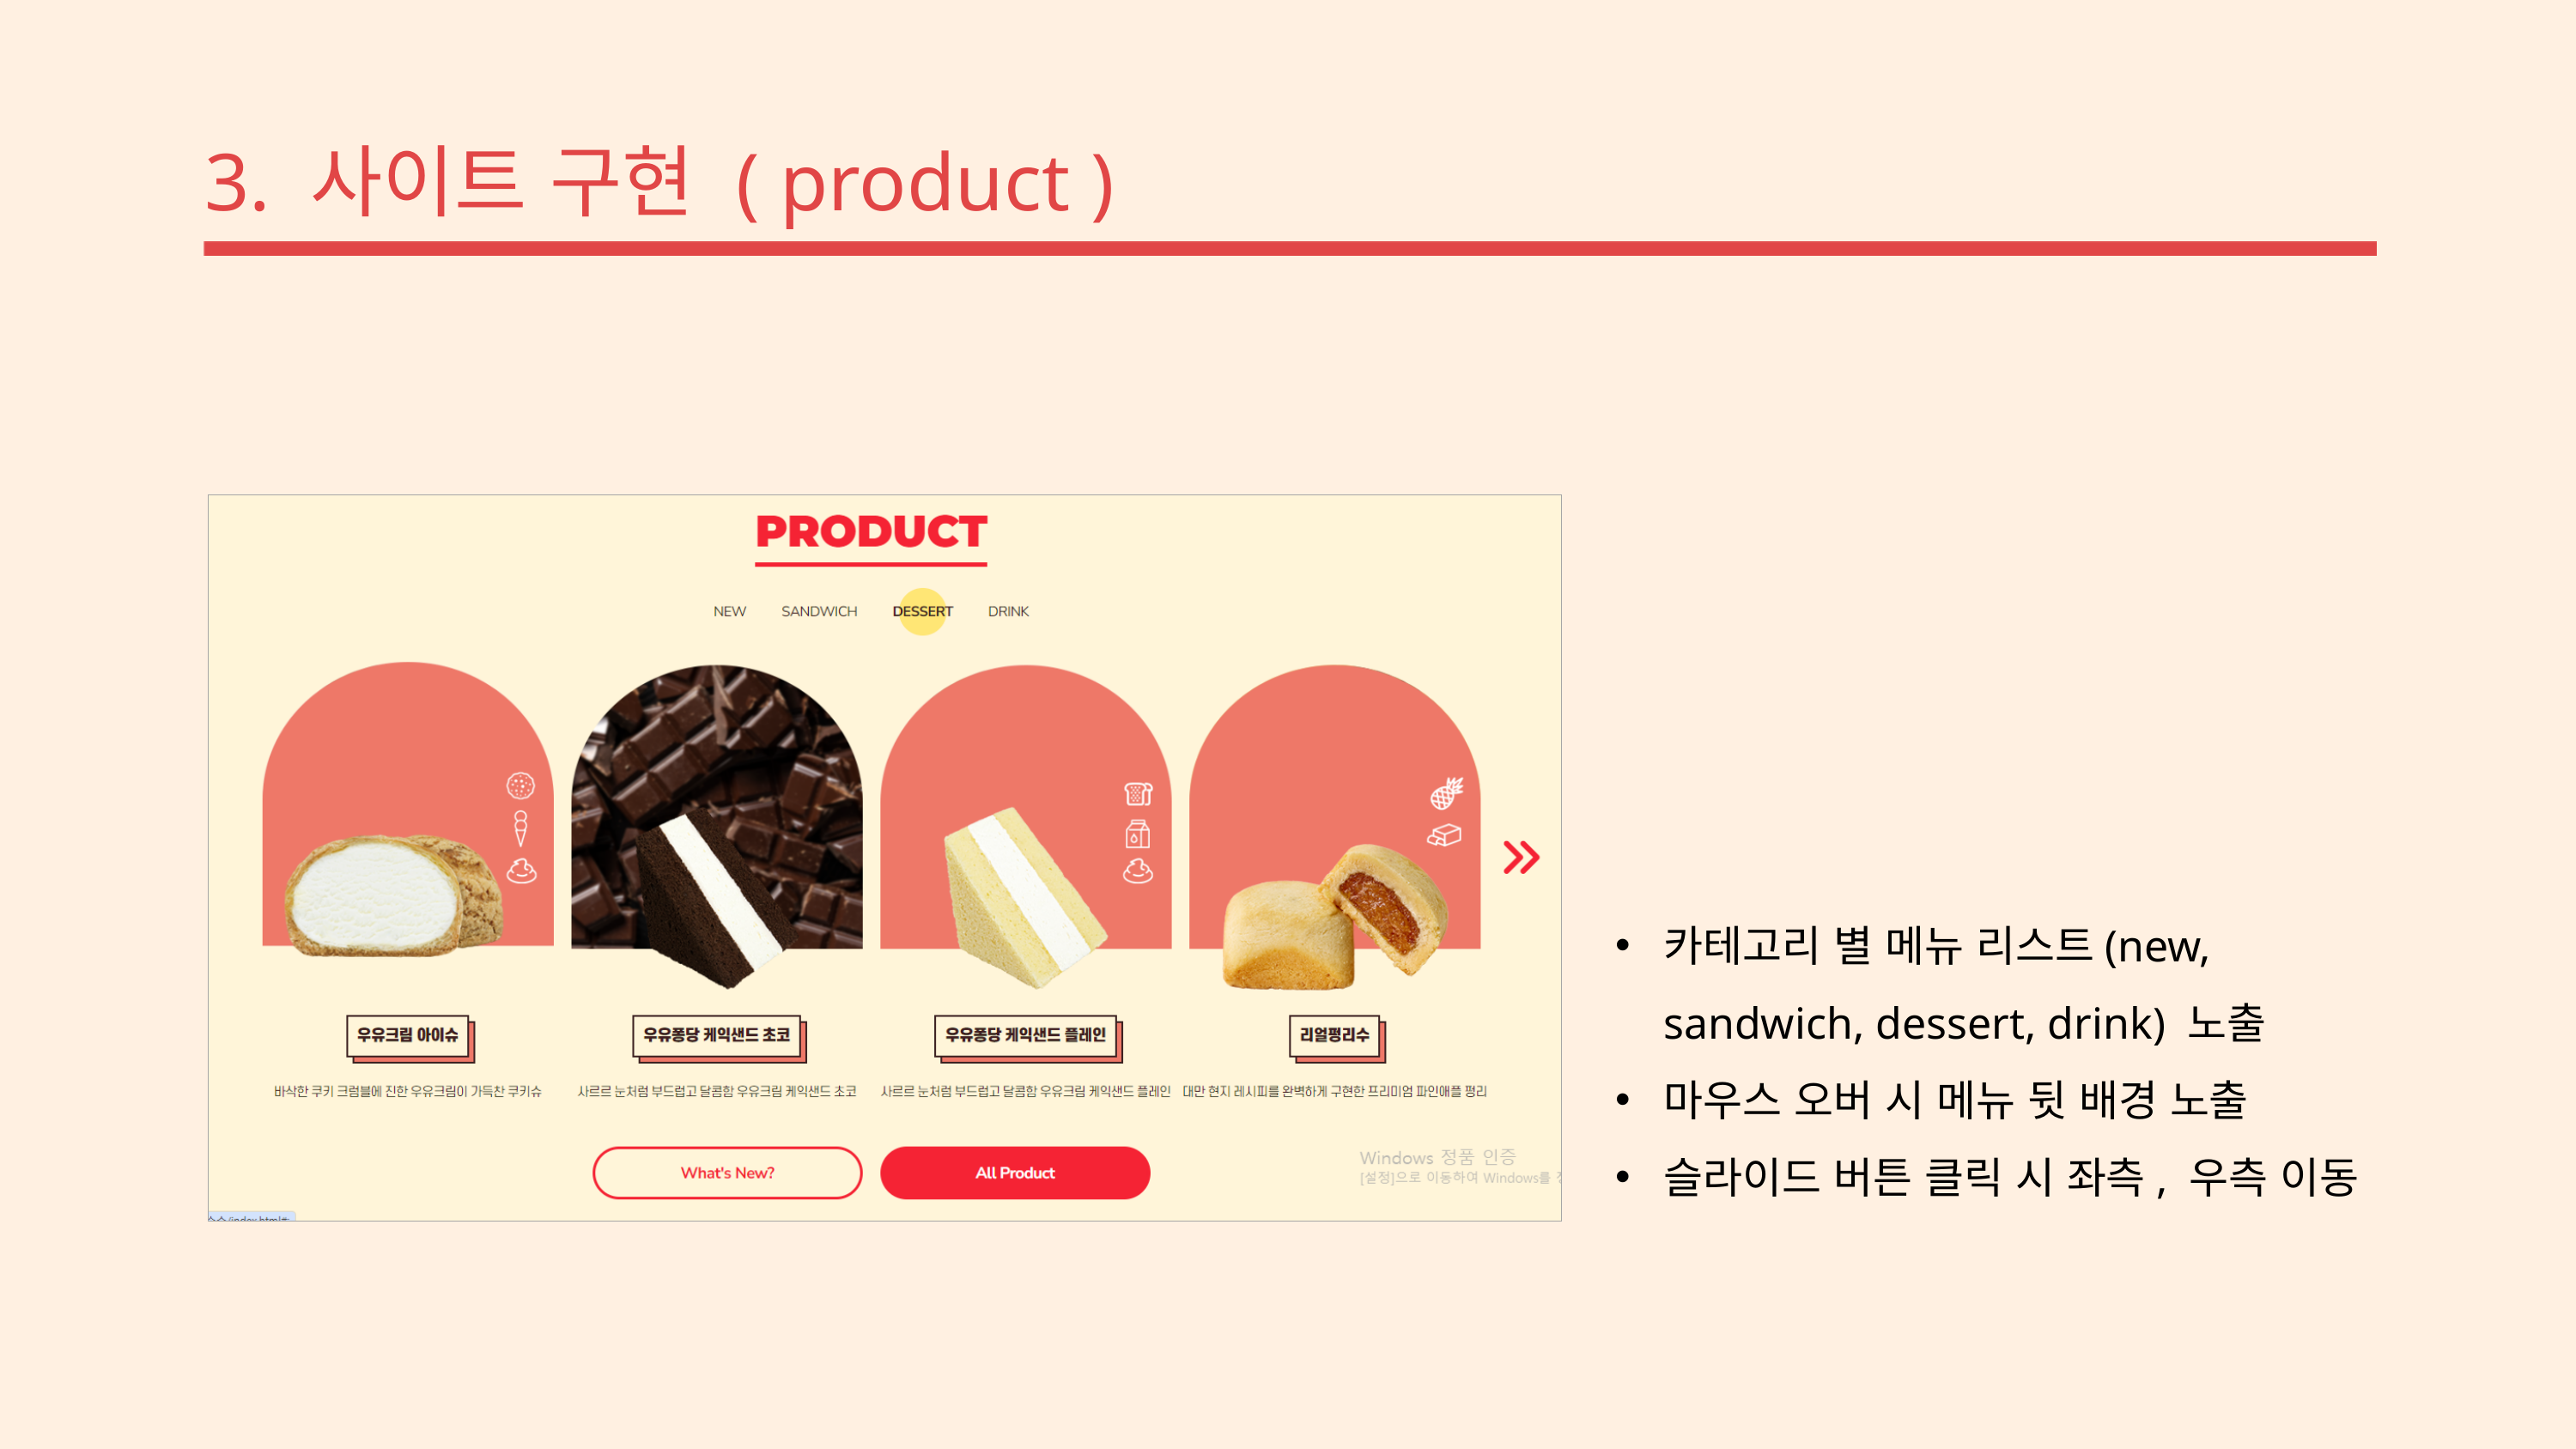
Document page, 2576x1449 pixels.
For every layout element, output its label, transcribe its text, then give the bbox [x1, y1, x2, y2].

text_box 카테고리 별 메뉴 리스트(new, sandwich, dessert, drink) 노출 마우스 오버 시 메뉴 뒷 배경 노출 슬라이드 버튼 클릭 시 좌측, 우측 이동 [1602, 886, 2377, 1264]
picture [208, 494, 1563, 1222]
text_box 3. 사이트 구현 ( product ) [191, 125, 2180, 233]
picture [204, 241, 2377, 256]
